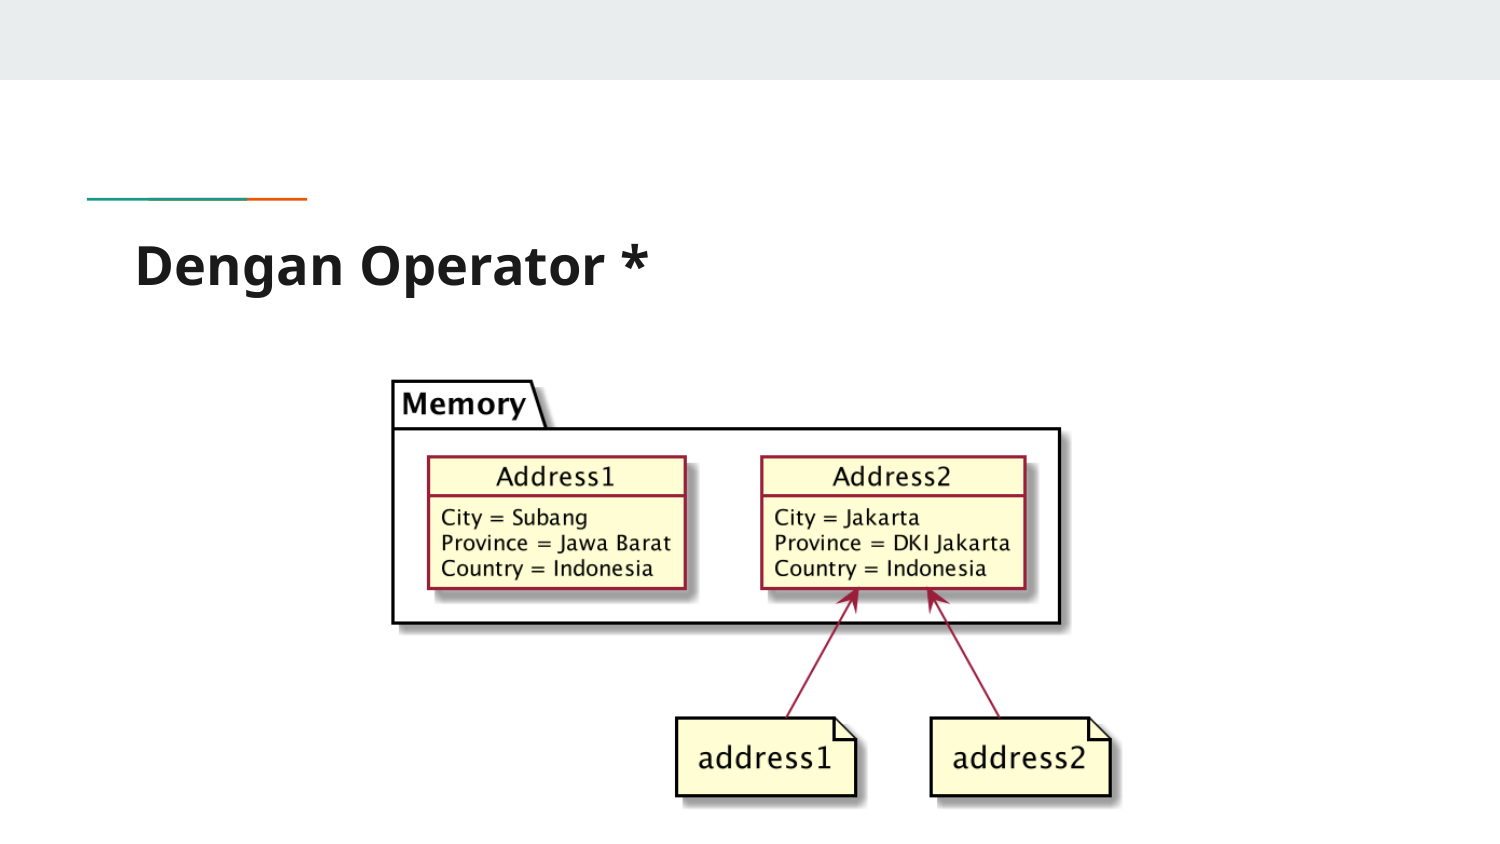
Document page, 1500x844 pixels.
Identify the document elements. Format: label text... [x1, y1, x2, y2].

title Dengan Operator * [119, 216, 1381, 305]
picture [344, 328, 1156, 819]
